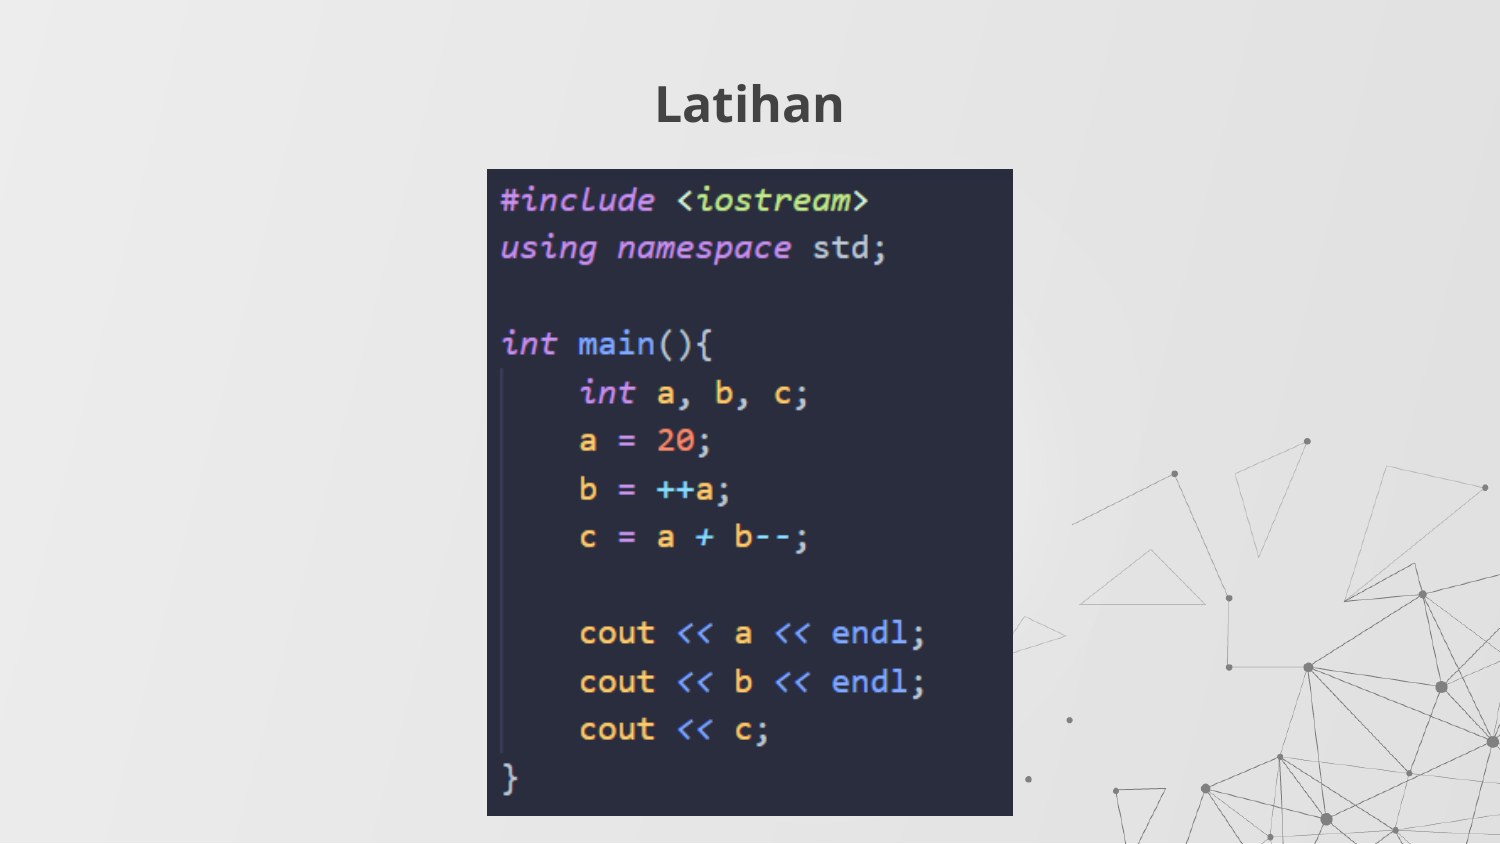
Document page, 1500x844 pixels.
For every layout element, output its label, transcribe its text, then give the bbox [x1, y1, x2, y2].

title Latihan [322, 57, 1178, 214]
picture [0, 0, 1500, 844]
